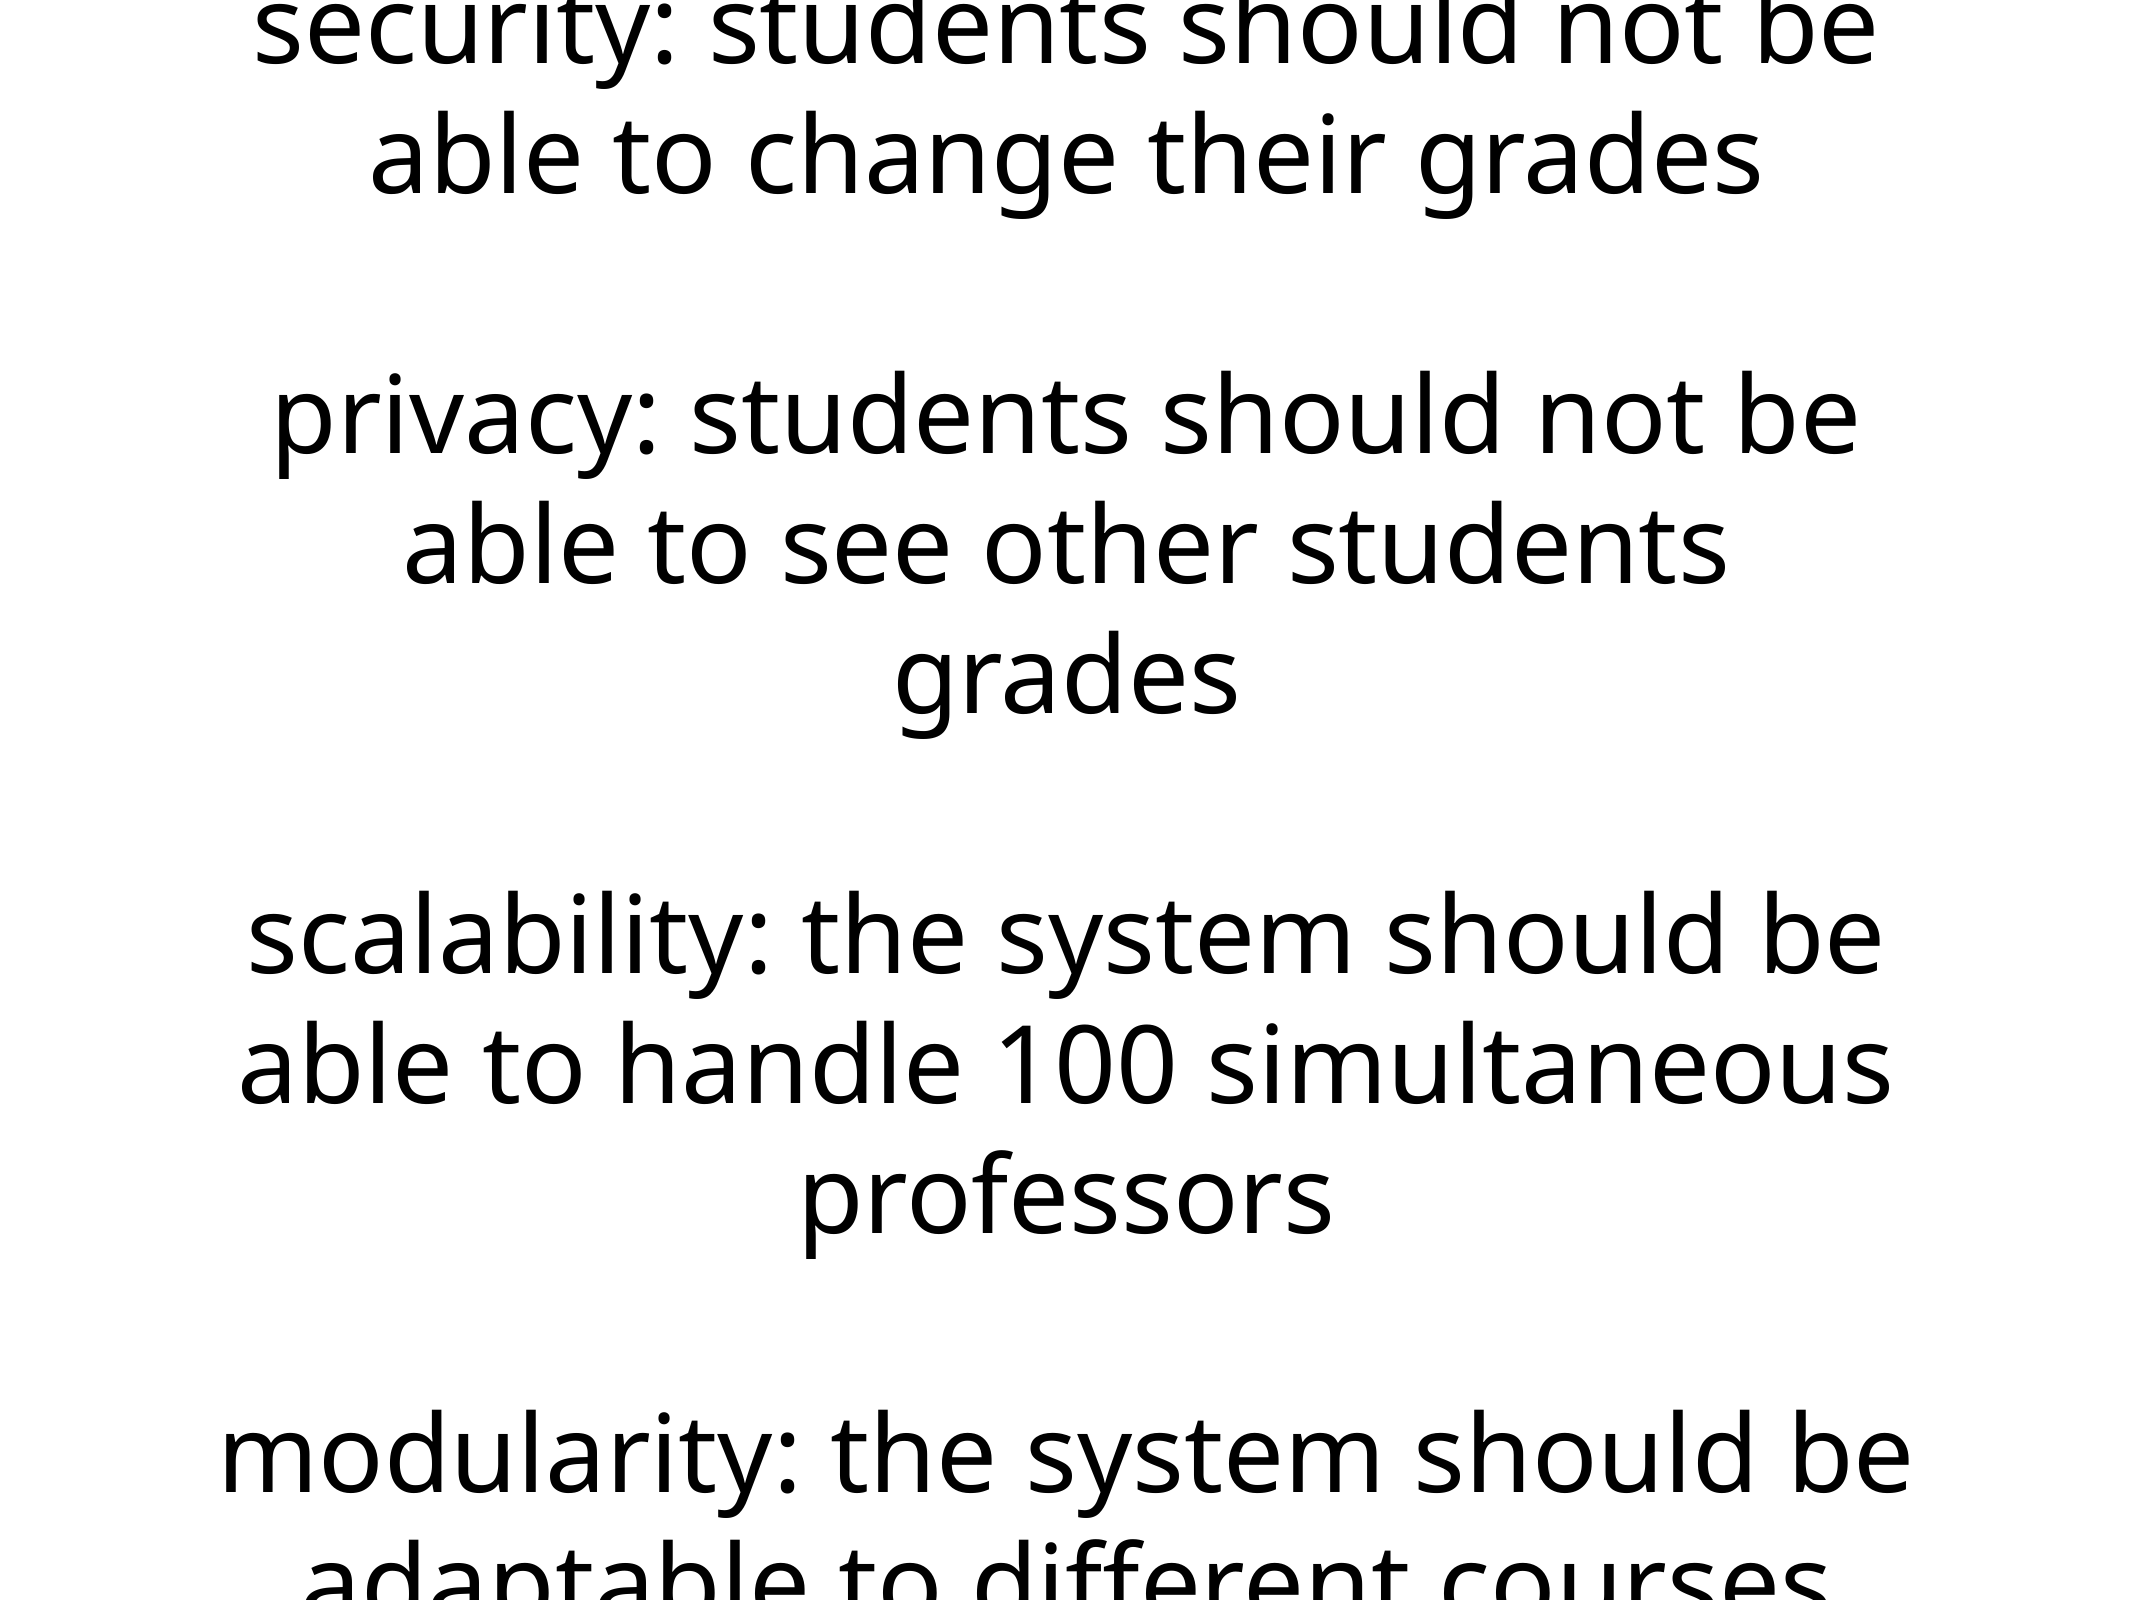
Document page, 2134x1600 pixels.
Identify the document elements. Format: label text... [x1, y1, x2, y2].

title security: students should not be able to change their grades privacy: students should not be able to see other students grades scalability: the system should be able to handle 100 simultaneous professors modularity: the system should be adaptable to different courses [207, 75, 1926, 1525]
